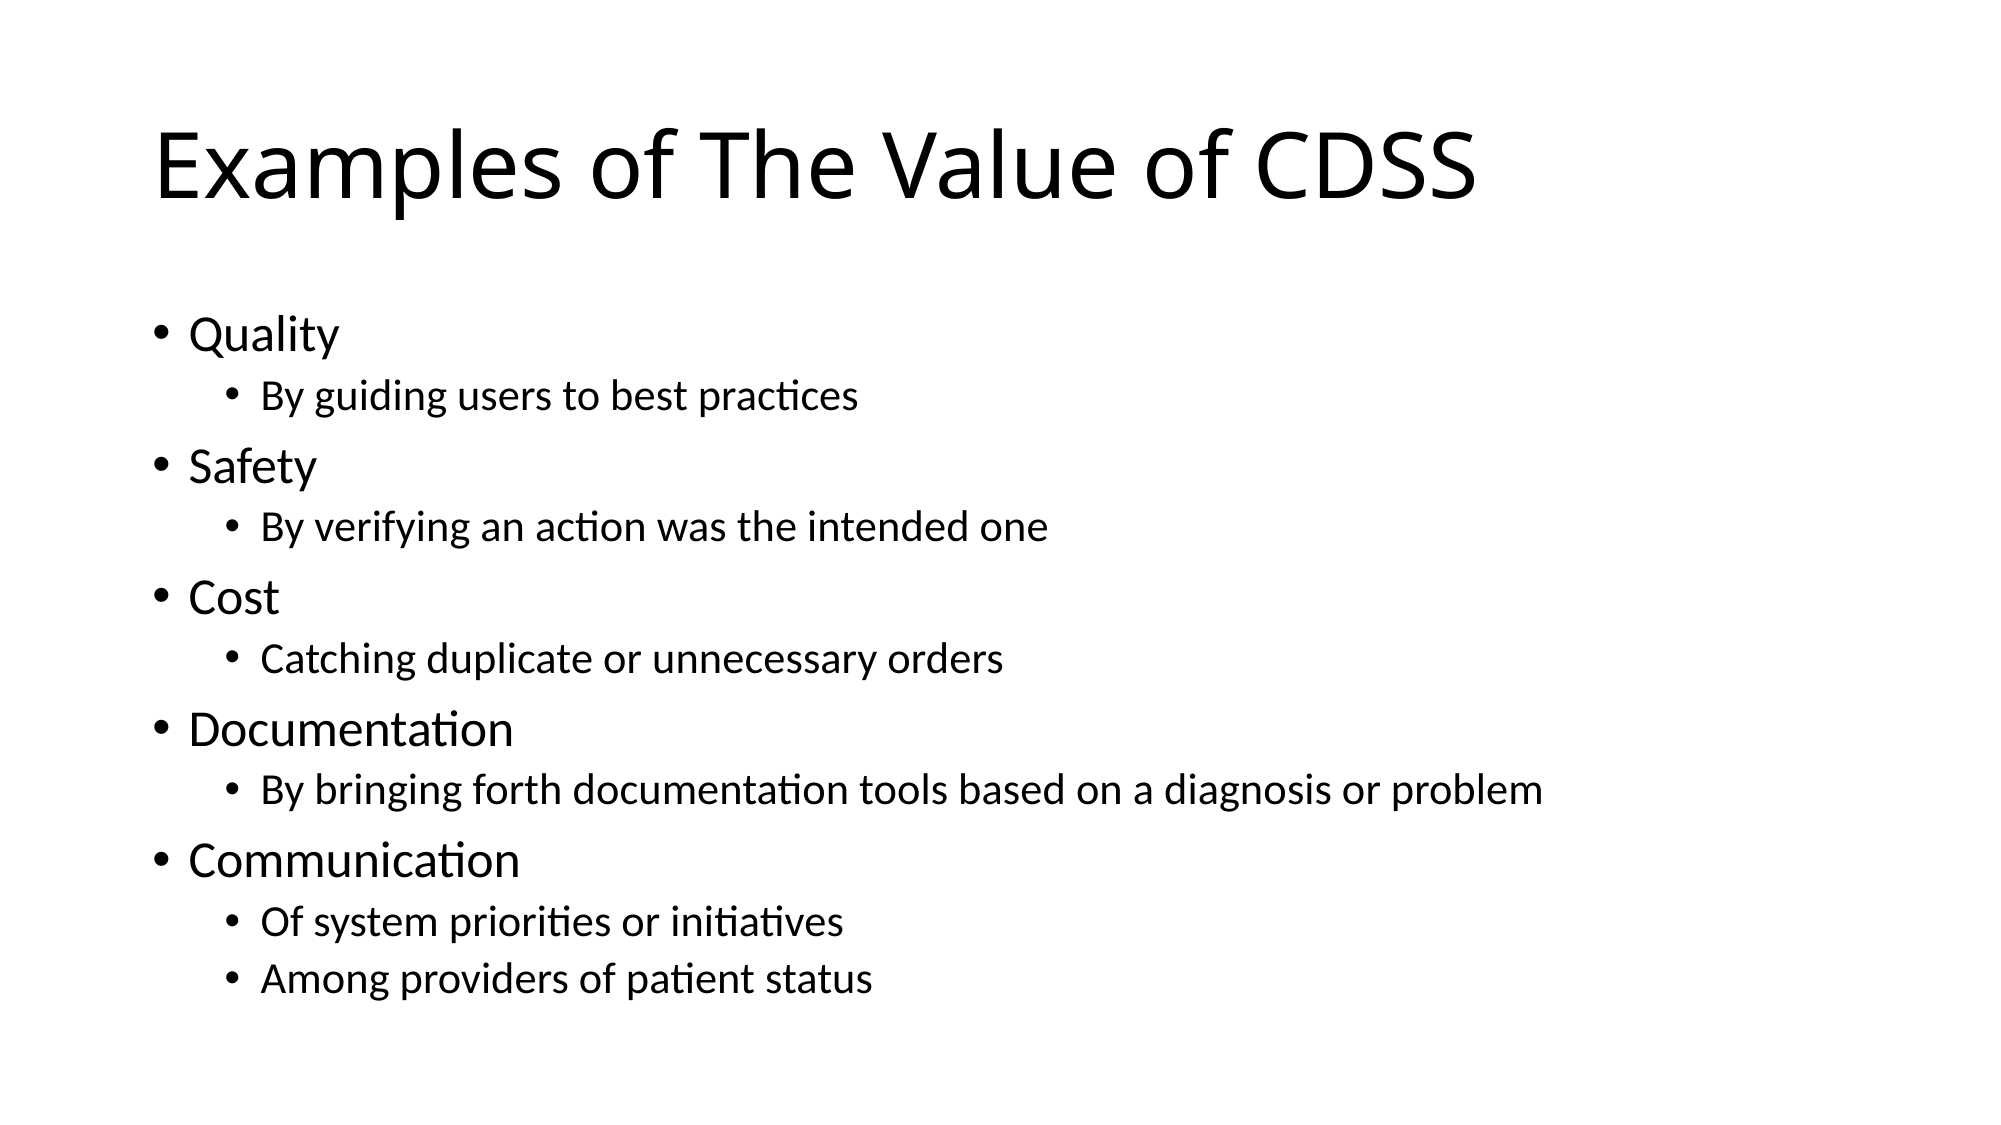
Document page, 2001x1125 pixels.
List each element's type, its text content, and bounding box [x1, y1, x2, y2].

title Examples of The Value of CDSS [137, 59, 1863, 278]
list Quality By guiding users to best practices Safety By verifying an action was the intended one Cost Catching duplicate or unnecessary orders Documentation By bringing forth documentation tools based on a diagnosis or problem Communication Of system priorities or initiatives Among providers of patient status [137, 299, 1863, 1014]
